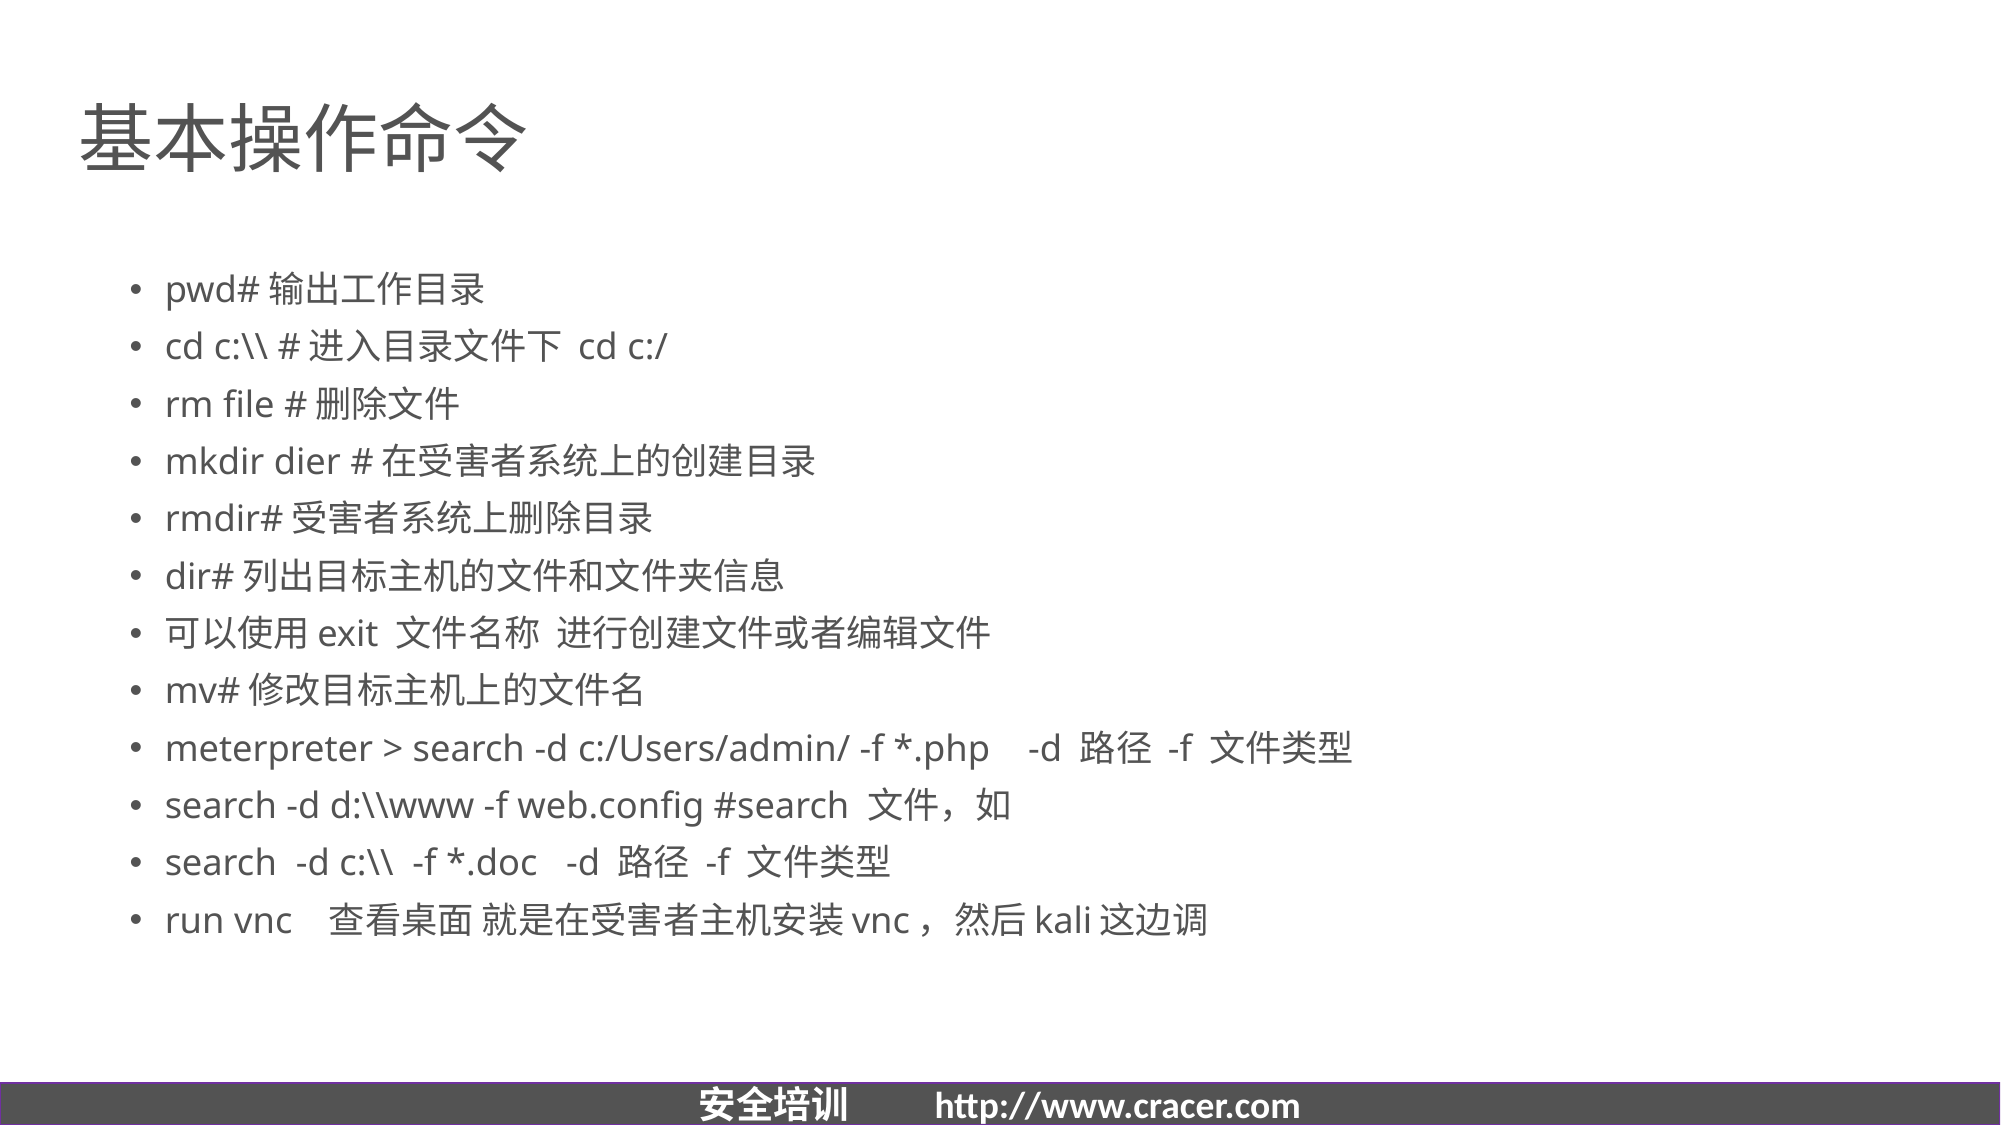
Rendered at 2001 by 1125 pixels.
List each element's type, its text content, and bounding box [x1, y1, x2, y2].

list pwd#输出工作目录 cd c:\\ #进入目录文件下 cd c:/ rm file #删除文件 mkdir dier #在受害者系统上的创建目录 rmdir#受害者系统上删除目录 dir#列出目标主机的文件和文件夹信息 可以使用exit 文件名称 进行创建文件或者编辑文件 mv#修改目标主机上的文件名 meterpreter > search -d c:/Users/admin/ -f *.php -d 路径 -f 文件类型 search -d d:\\www -f web.config #search 文件，如 search -d c:\\ -f *.doc -d 路径 -f 文件类型 run vnc 查看桌面 就是在受害者主机安装vnc，然后kali这边调 [114, 263, 1840, 954]
title 基本操作命令 [63, 89, 1434, 195]
